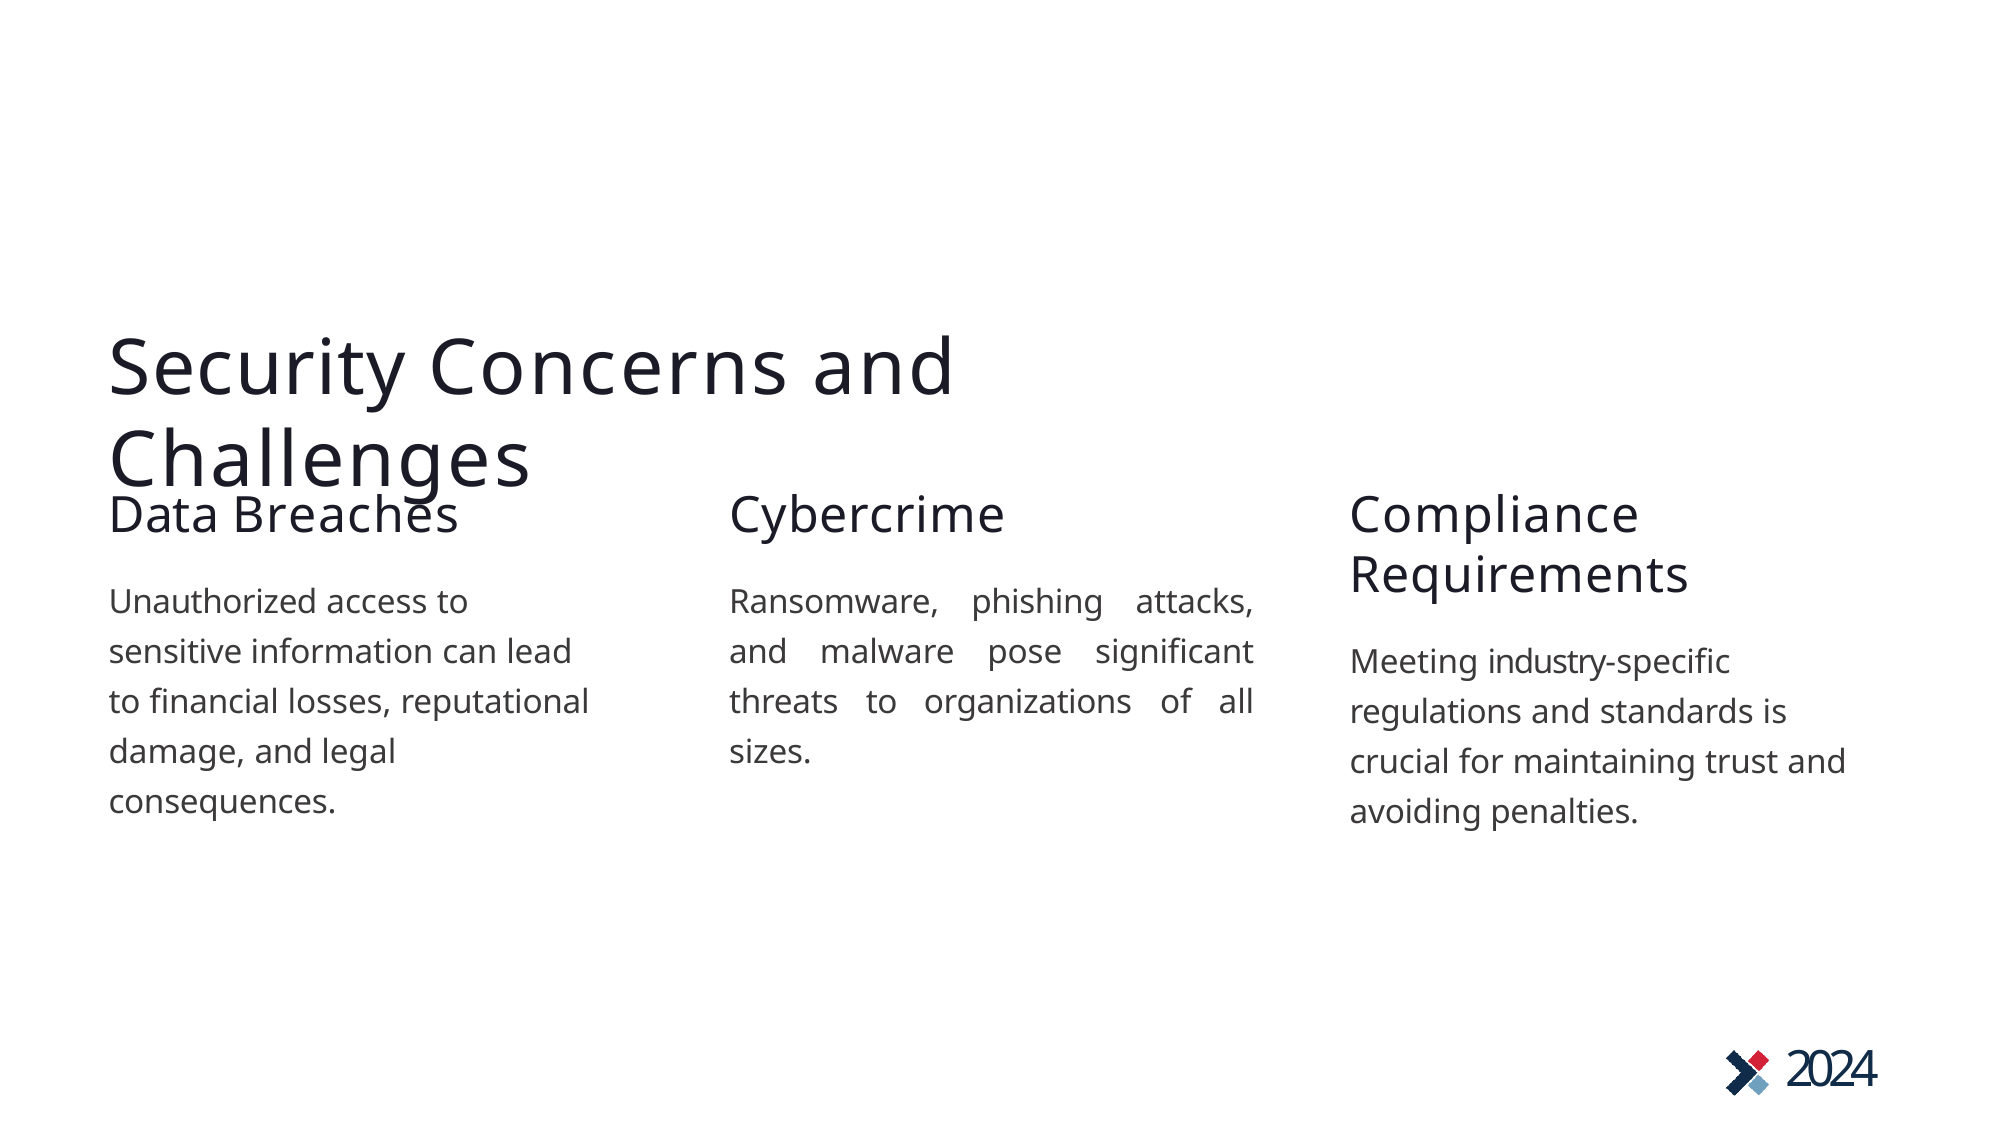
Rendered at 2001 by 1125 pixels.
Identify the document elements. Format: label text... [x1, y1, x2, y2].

text_box Cybercrime Ransomware, phishing attacks, and malware pose significant threats to organizations of all sizes. [727, 480, 1255, 771]
title Security Concerns and Challenges [106, 315, 1342, 506]
picture [1725, 1049, 1769, 1096]
text_box Compliance Requirements Meeting industry-specific regulations and standards is crucial for maintaining trust and avoiding penalties. [1347, 480, 1969, 831]
slide_number 2024 [1785, 1041, 1888, 1125]
text_box Data Breaches Unauthorized access to sensitive information can lead to financial losses, reputational damage, and legal consequences. [106, 480, 600, 820]
